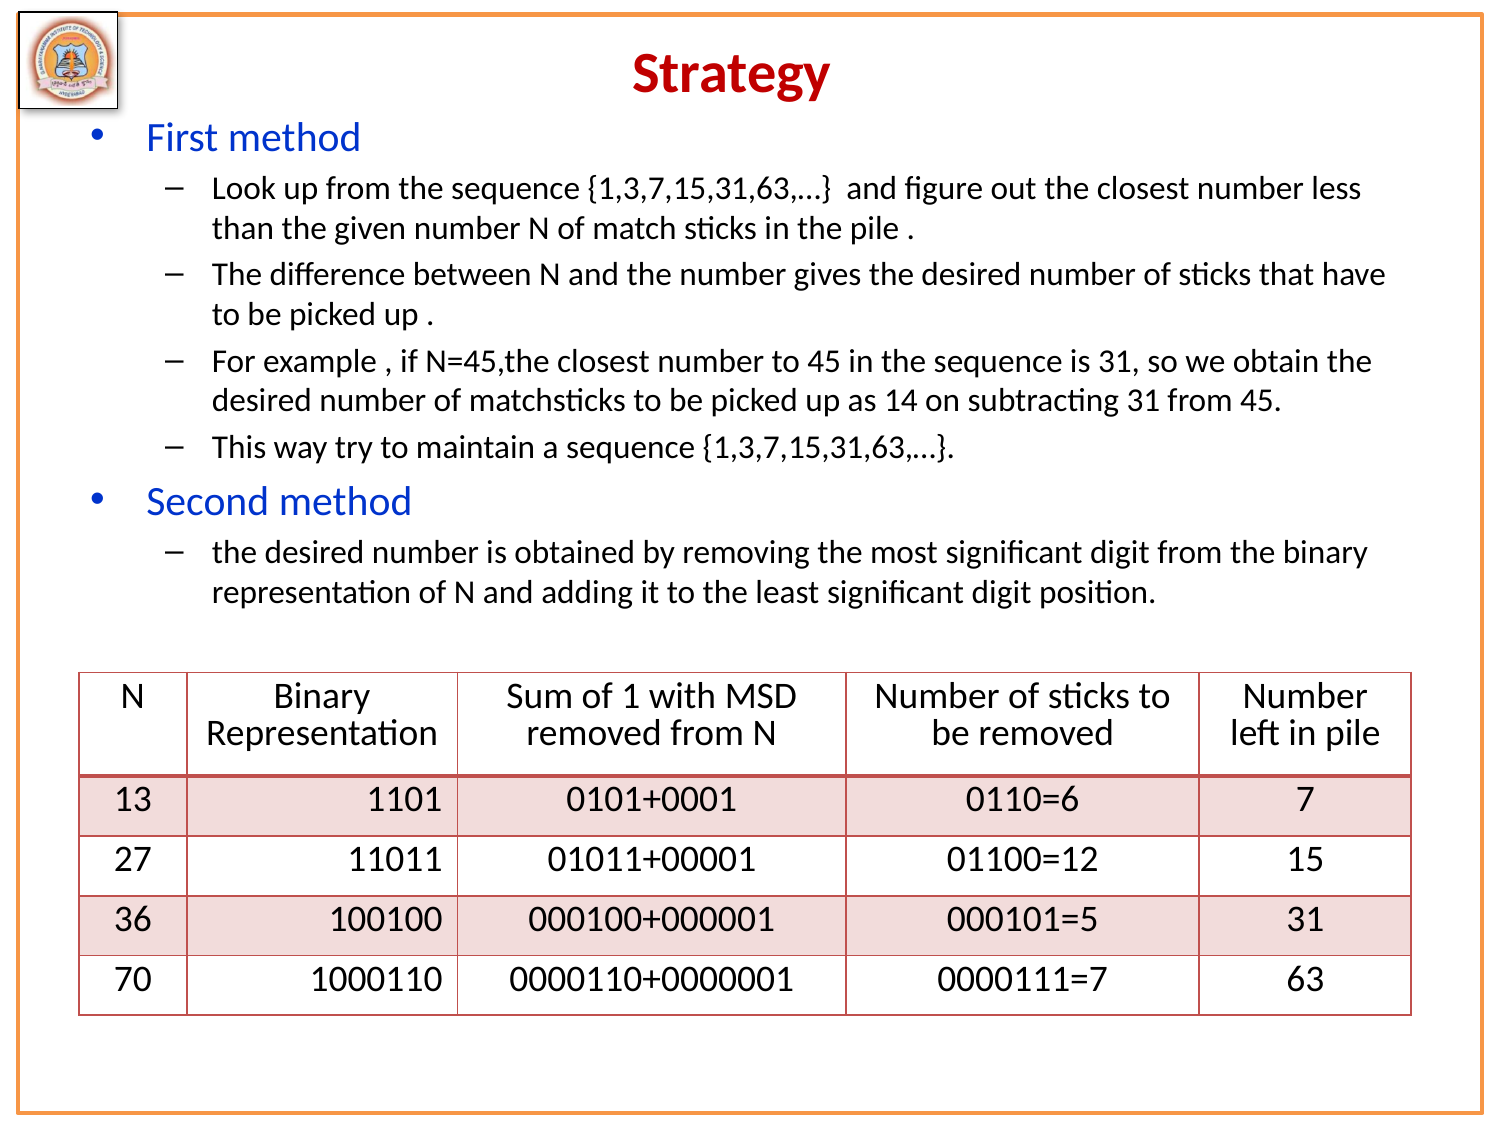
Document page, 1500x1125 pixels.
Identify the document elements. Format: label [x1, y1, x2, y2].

text_box [17, 12, 1483, 1114]
